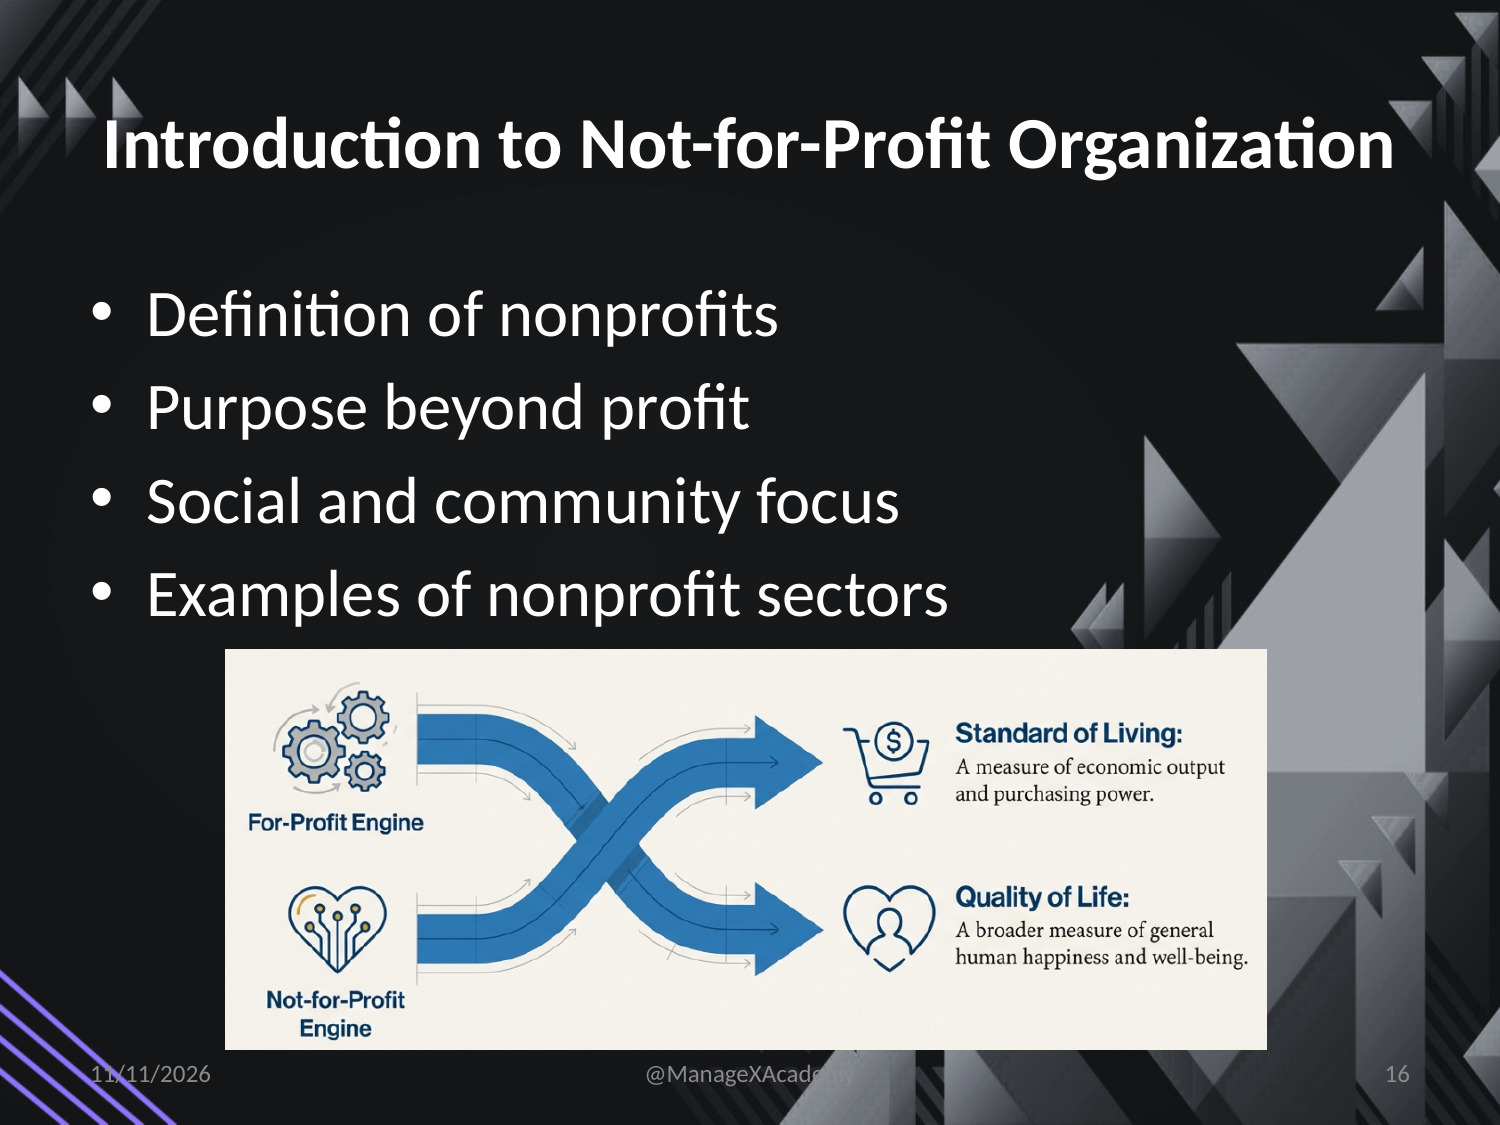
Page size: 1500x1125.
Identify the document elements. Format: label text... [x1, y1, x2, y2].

title Introduction to Not-for-Profit Organization [75, 45, 1425, 233]
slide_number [75, 1042, 425, 1103]
slide_number 16 [1074, 1042, 1425, 1103]
footer @ManageXAcademy [512, 1058, 988, 1103]
picture [0, 0, 1500, 1125]
list Definition of nonprofits Purpose beyond profit Social and community focus Examples of nonprofit sectors [75, 262, 1425, 1005]
